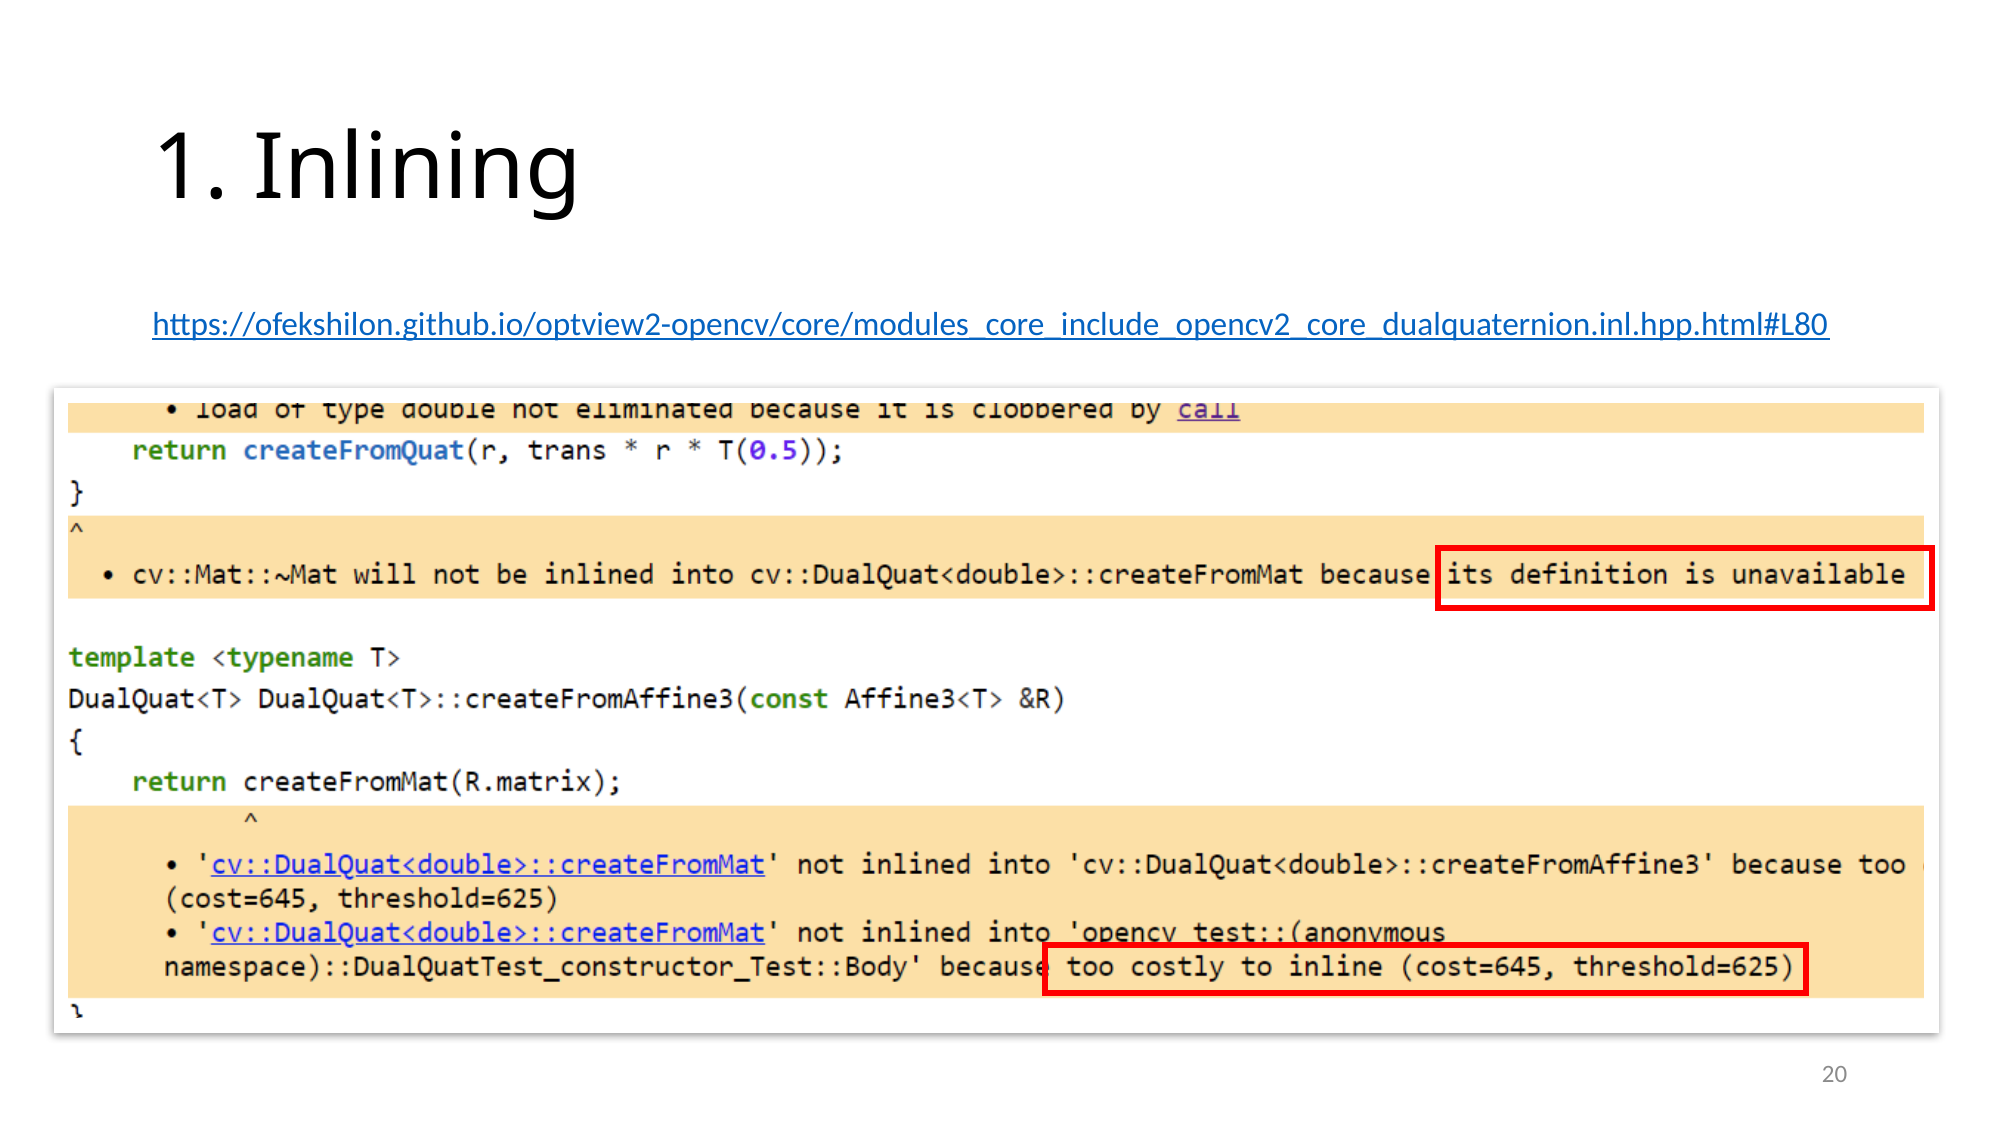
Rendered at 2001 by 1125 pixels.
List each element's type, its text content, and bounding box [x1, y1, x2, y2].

text_box [1925, 547, 1933, 609]
title 1. Inlining [137, 59, 1863, 278]
list https://ofekshilon.github.io/optview2-opencv/core/modules_core_include_opencv2_core_dualquaternion.inl.hpp.html#L80 [137, 299, 1910, 384]
picture [67, 402, 1925, 1019]
slide_number 20 [1412, 1042, 1863, 1103]
